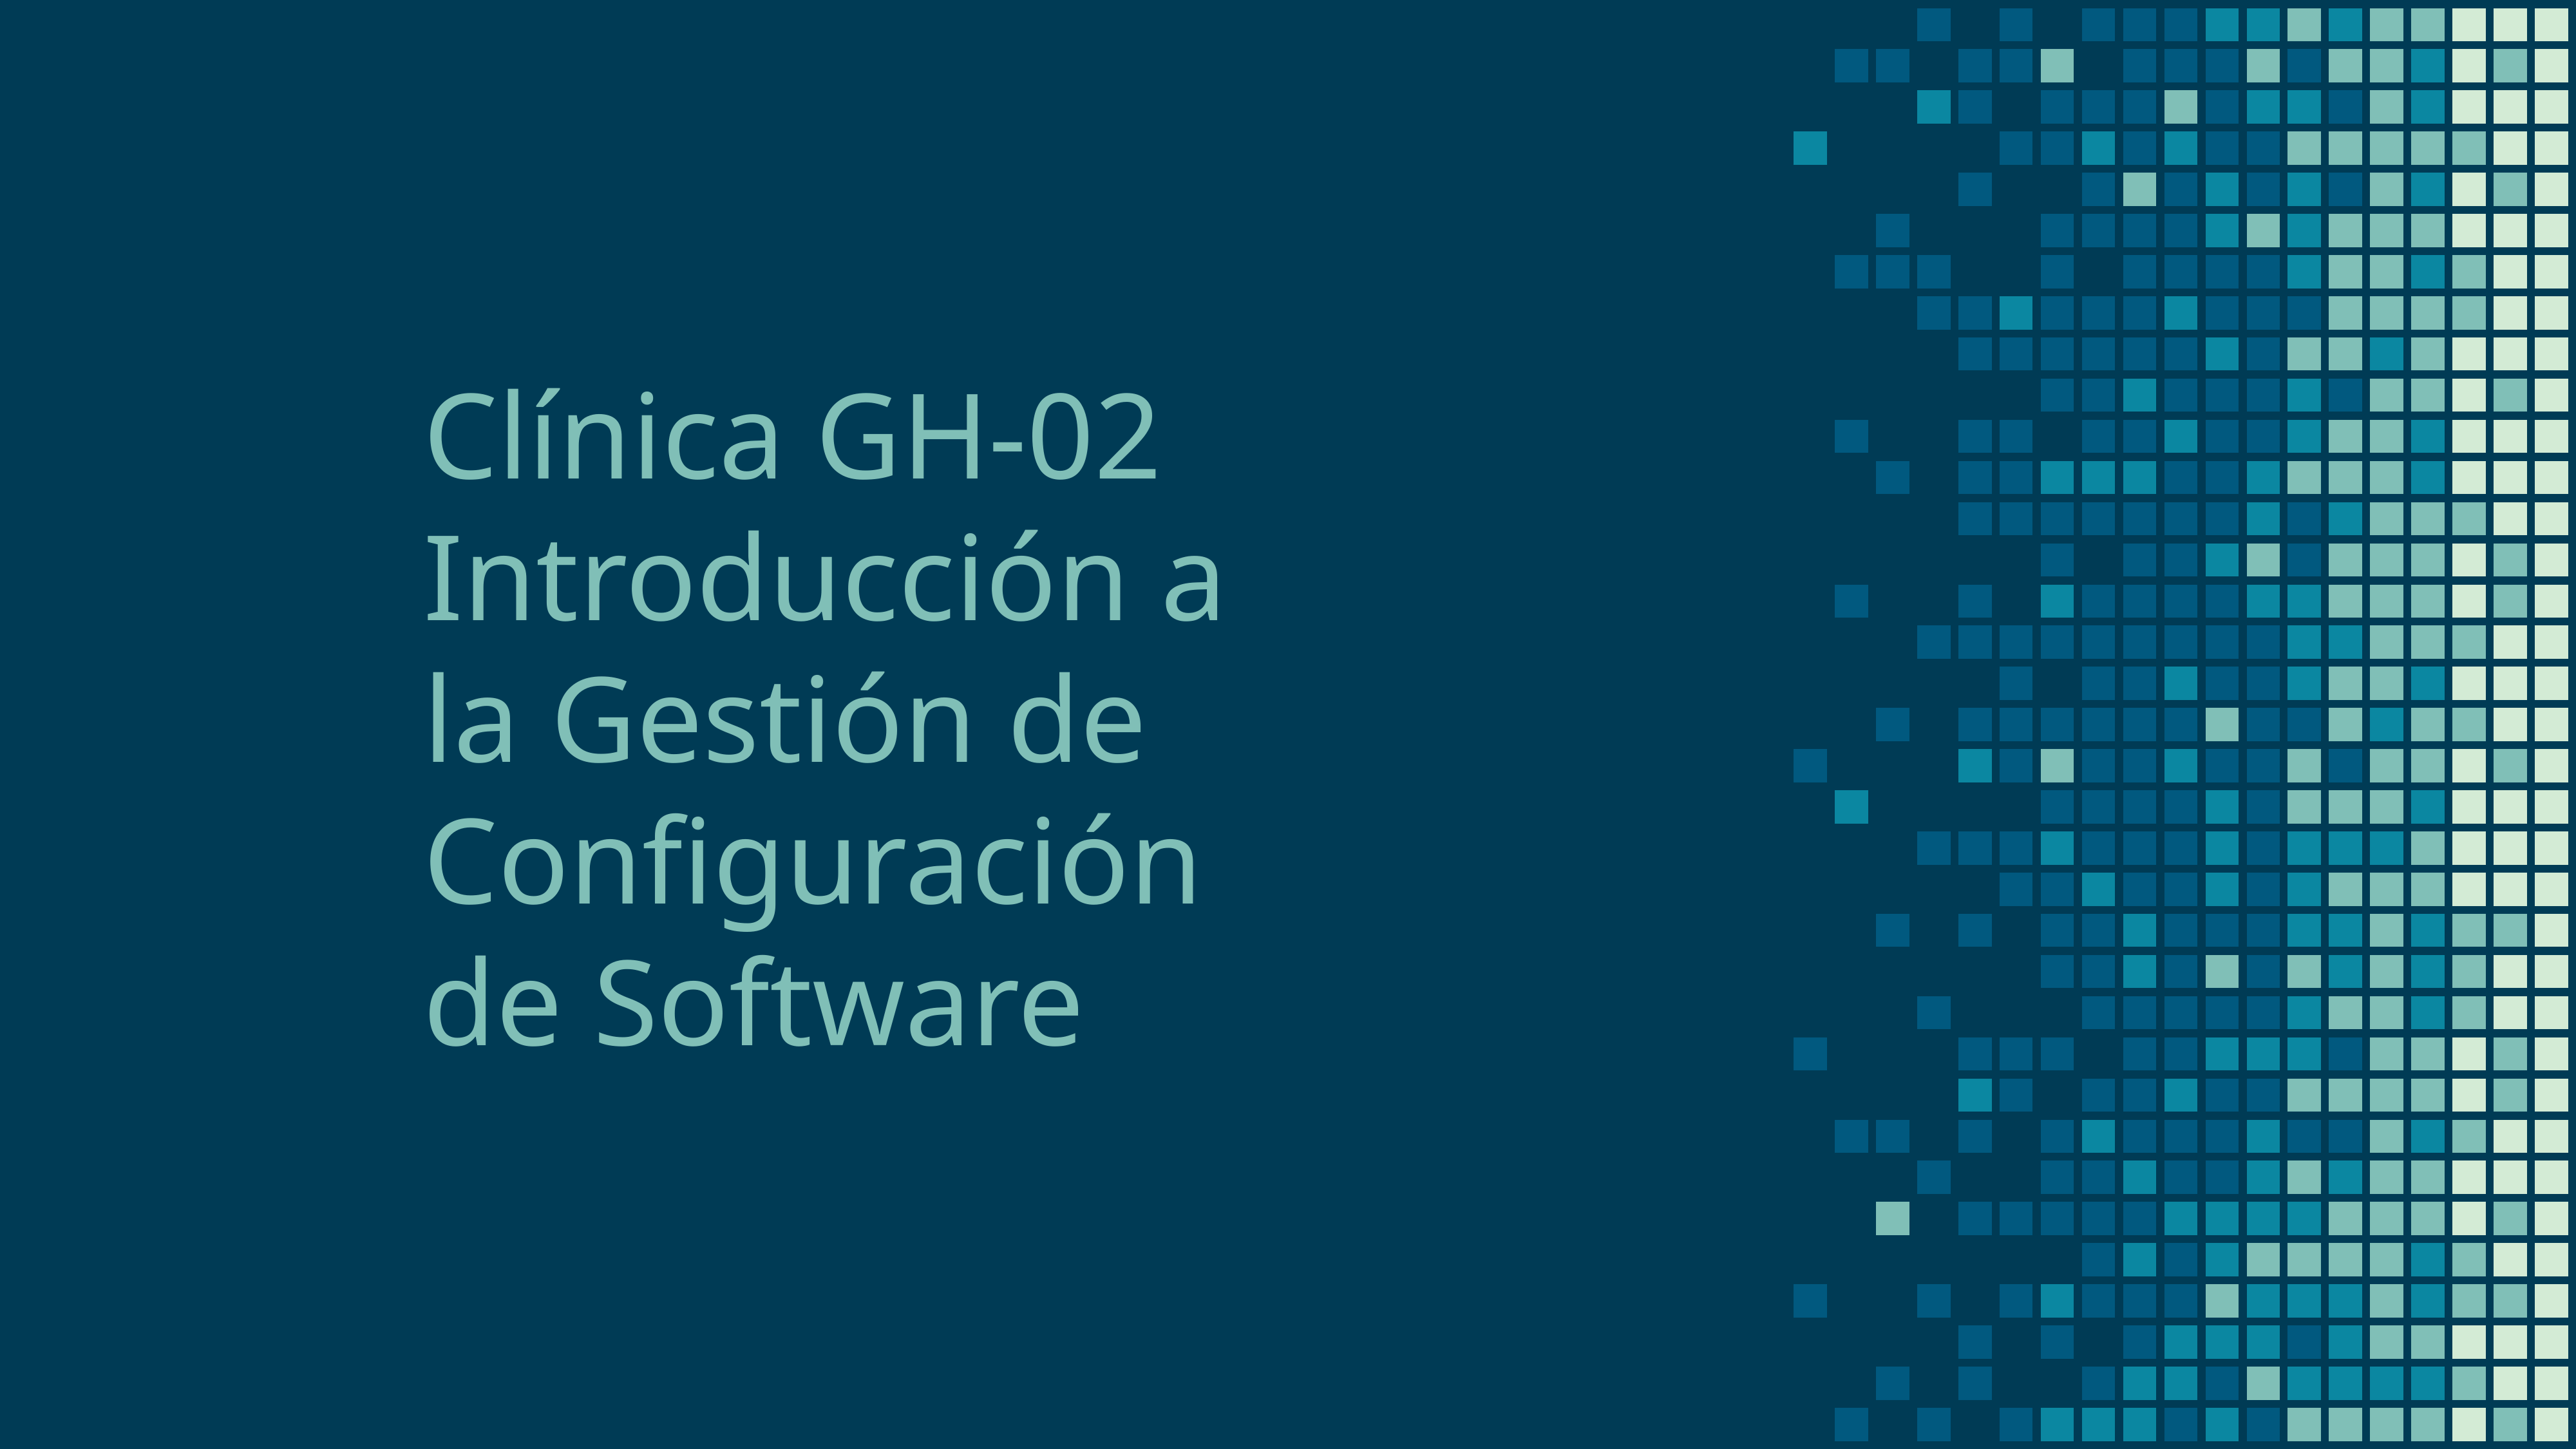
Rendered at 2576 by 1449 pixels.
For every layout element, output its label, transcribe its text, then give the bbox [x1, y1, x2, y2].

picture [505, 840, 562, 904]
picture [1038, 840, 1048, 903]
picture [430, 956, 486, 1046]
picture [731, 955, 774, 1045]
picture [433, 678, 443, 761]
picture [1037, 817, 1049, 829]
picture [981, 981, 1018, 1045]
picture [772, 968, 810, 1046]
picture [600, 960, 652, 1046]
title Clínica GH-02 Introducción a la Gestión de Configuración de Software [413, 351, 1364, 678]
picture [911, 981, 961, 1046]
picture [811, 678, 823, 688]
picture [978, 840, 1023, 904]
picture [720, 840, 775, 931]
picture [914, 698, 967, 761]
picture [812, 699, 822, 761]
picture [869, 840, 905, 903]
picture [1087, 813, 1110, 831]
picture [643, 698, 696, 762]
picture [839, 698, 896, 762]
picture [1014, 678, 1070, 762]
picture [861, 678, 879, 690]
picture [1140, 840, 1193, 903]
picture [665, 981, 722, 1046]
picture [580, 840, 632, 903]
picture [911, 840, 961, 904]
picture [1087, 698, 1140, 762]
picture [795, 840, 848, 904]
picture [503, 981, 556, 1046]
picture [1065, 840, 1122, 904]
picture [692, 817, 704, 829]
picture [693, 840, 703, 903]
picture [709, 698, 753, 762]
picture [644, 813, 687, 903]
picture [431, 819, 493, 904]
picture [1025, 981, 1077, 1046]
picture [814, 982, 903, 1045]
picture [558, 678, 627, 762]
picture [459, 698, 509, 762]
picture [761, 685, 799, 762]
